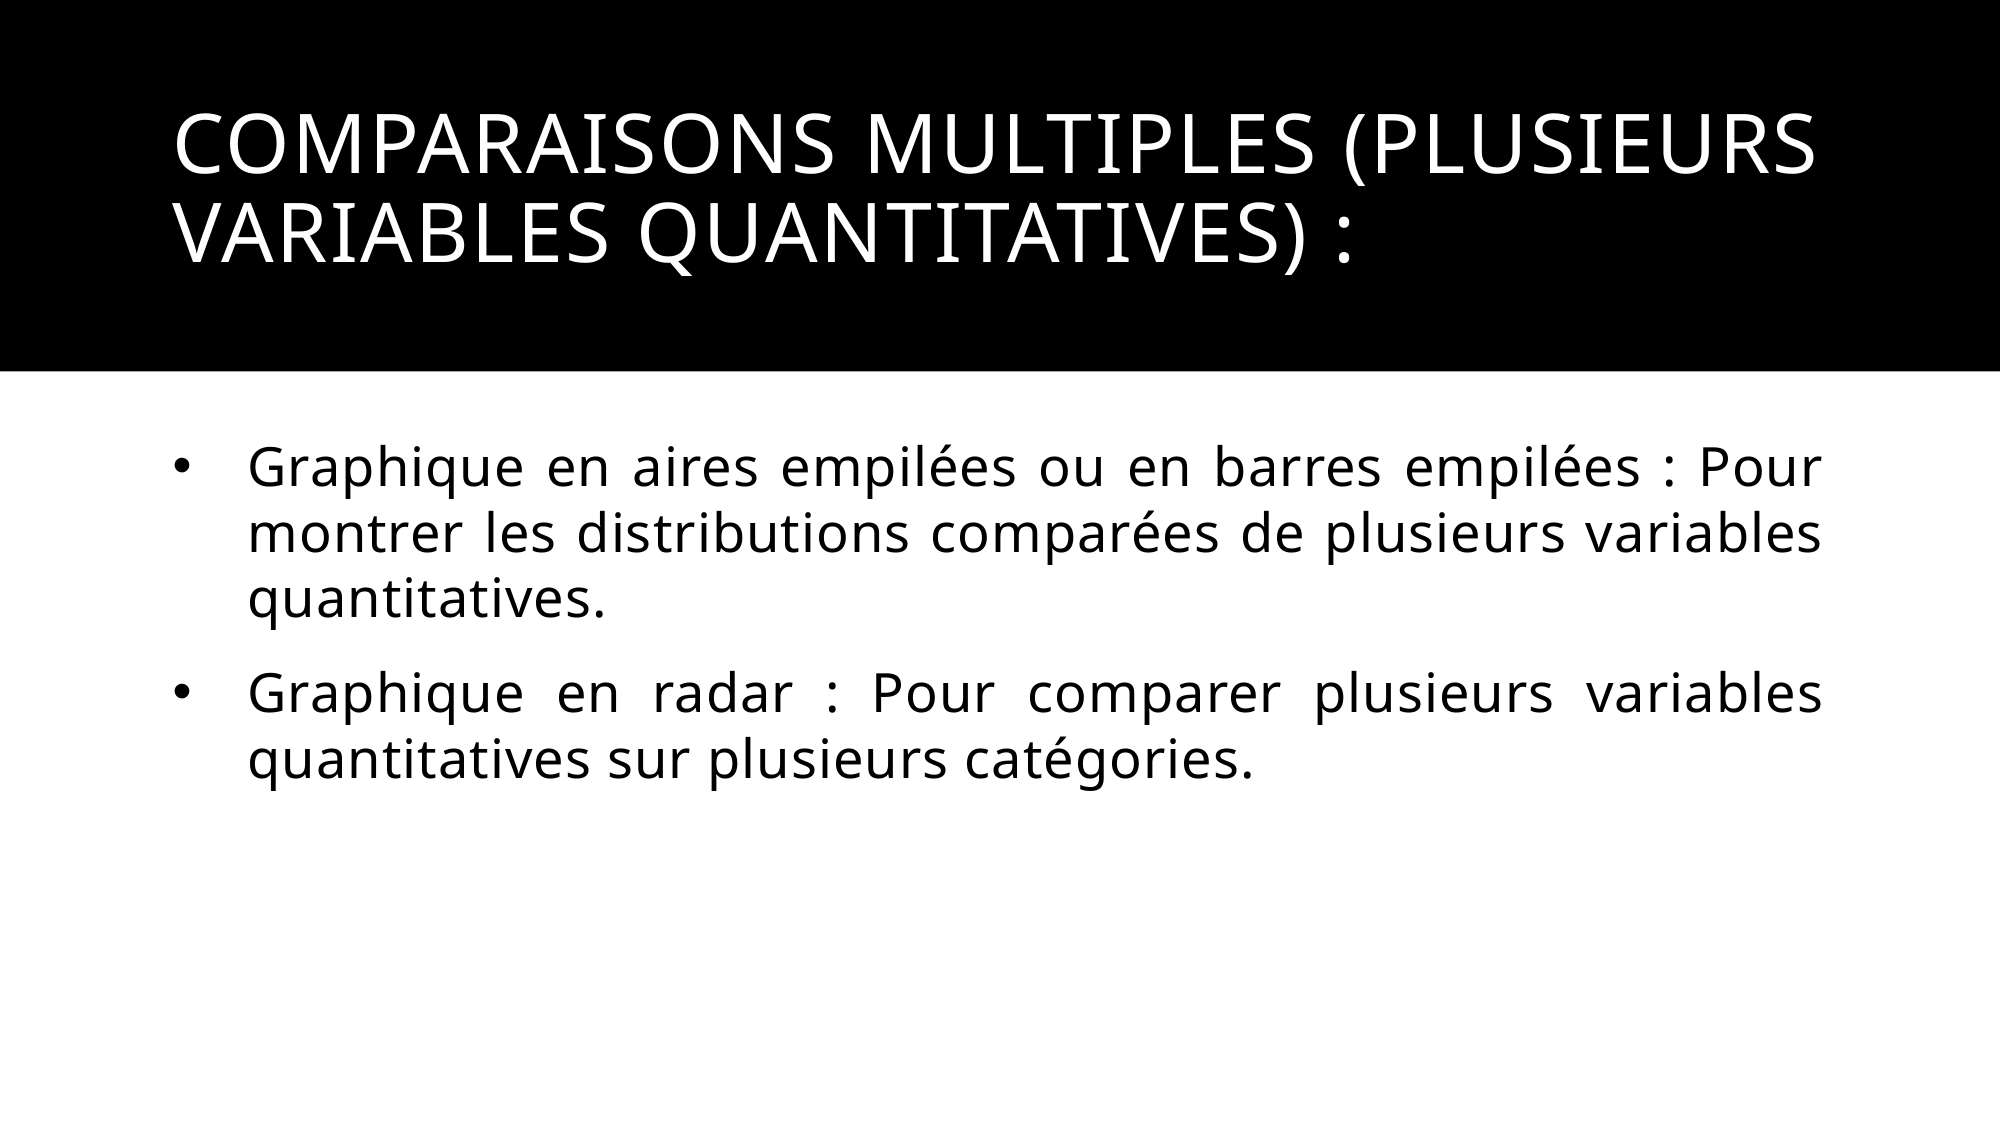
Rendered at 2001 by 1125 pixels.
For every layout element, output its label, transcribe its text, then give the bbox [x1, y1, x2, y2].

title Comparaisons Multiples (plusieurs variables quantitatives) : [157, 52, 1842, 332]
list Graphique en aires empilées ou en barres empilées : Pour montrer les distributions comparées de plusieurs variables quantitatives. Graphique en radar : Pour comparer plusieurs variables quantitatives sur plusieurs catégories. [157, 424, 1842, 1014]
